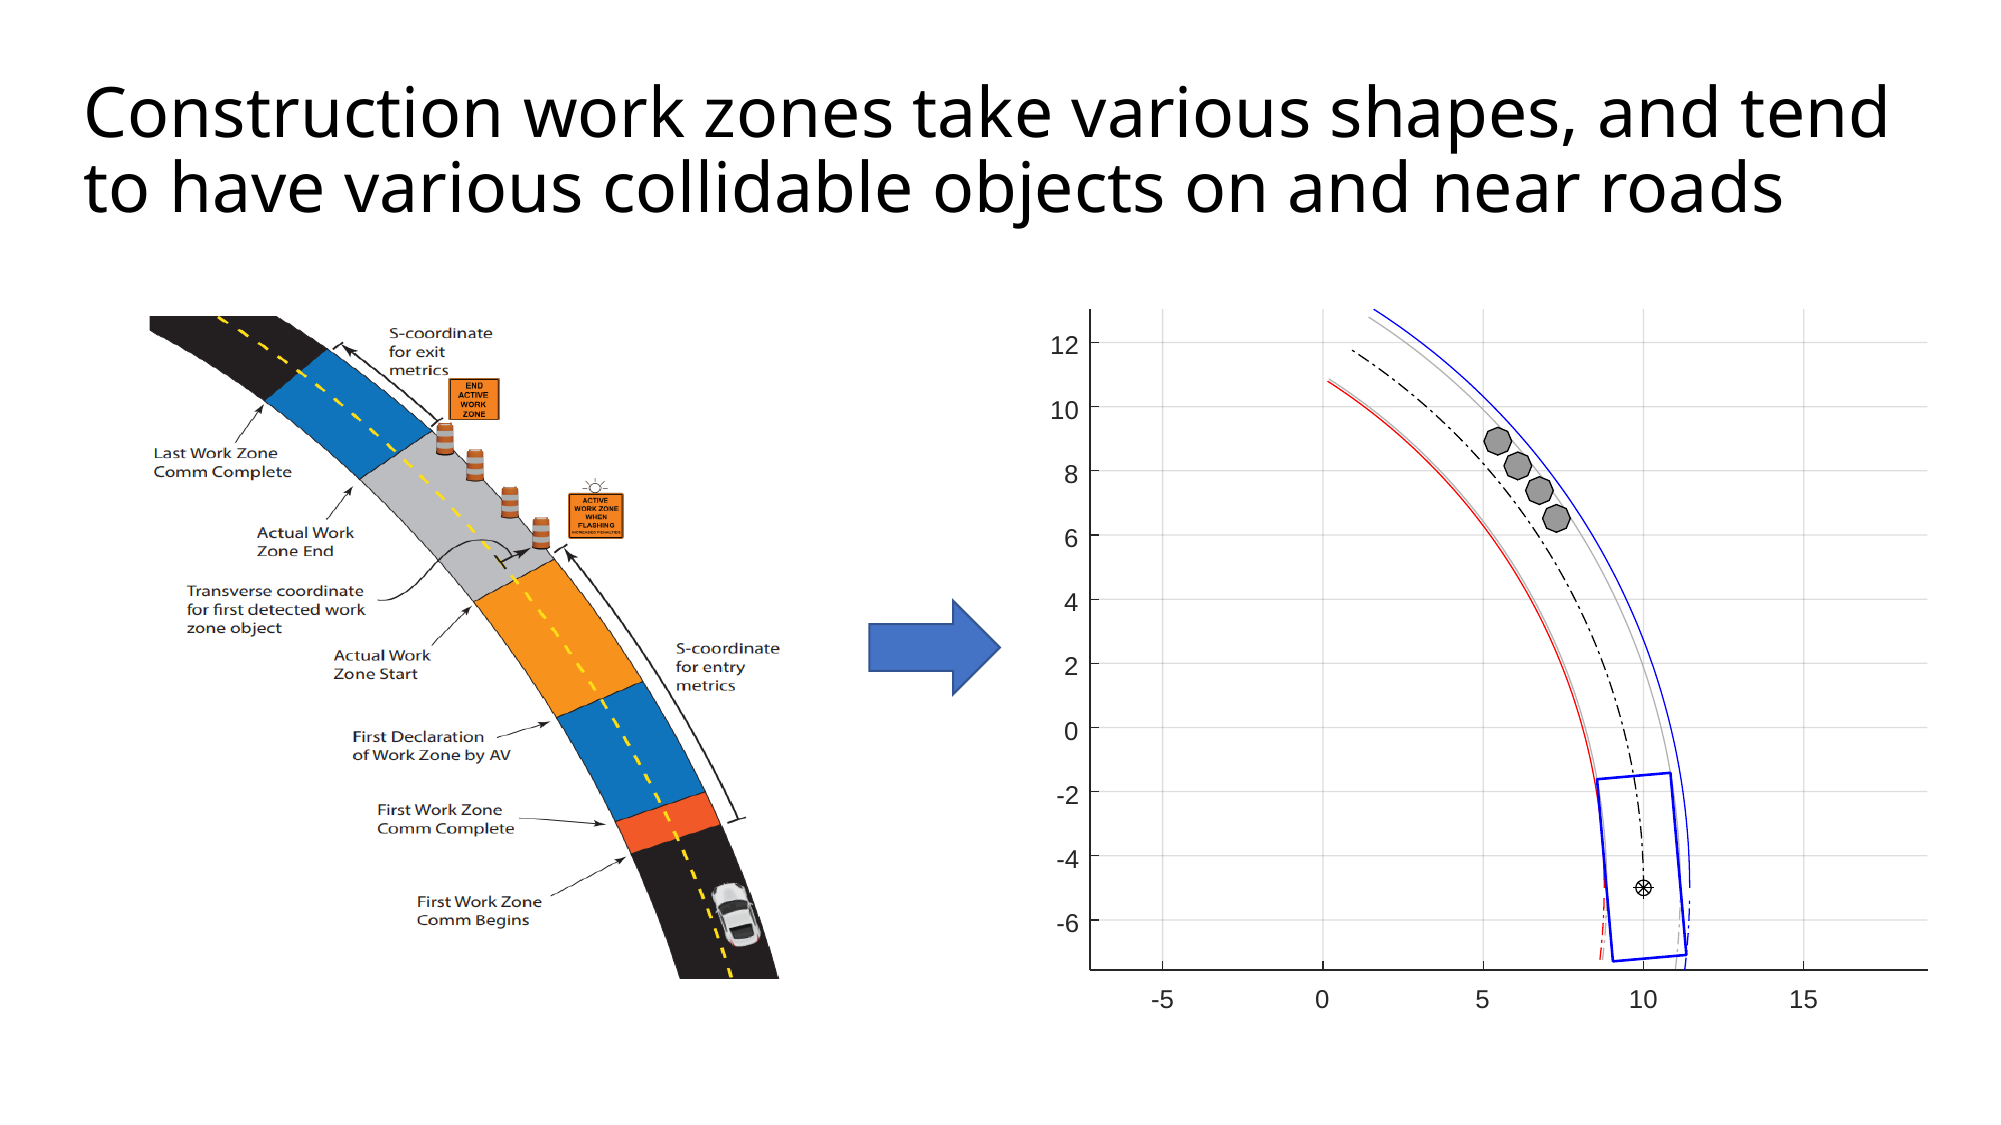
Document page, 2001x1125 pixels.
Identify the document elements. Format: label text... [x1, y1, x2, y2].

picture [149, 316, 807, 979]
text_box [868, 623, 949, 672]
picture [949, 248, 2000, 1058]
title Construction work zones take various shapes, and tend to have various collidable objects on and near roads [68, 43, 1932, 262]
